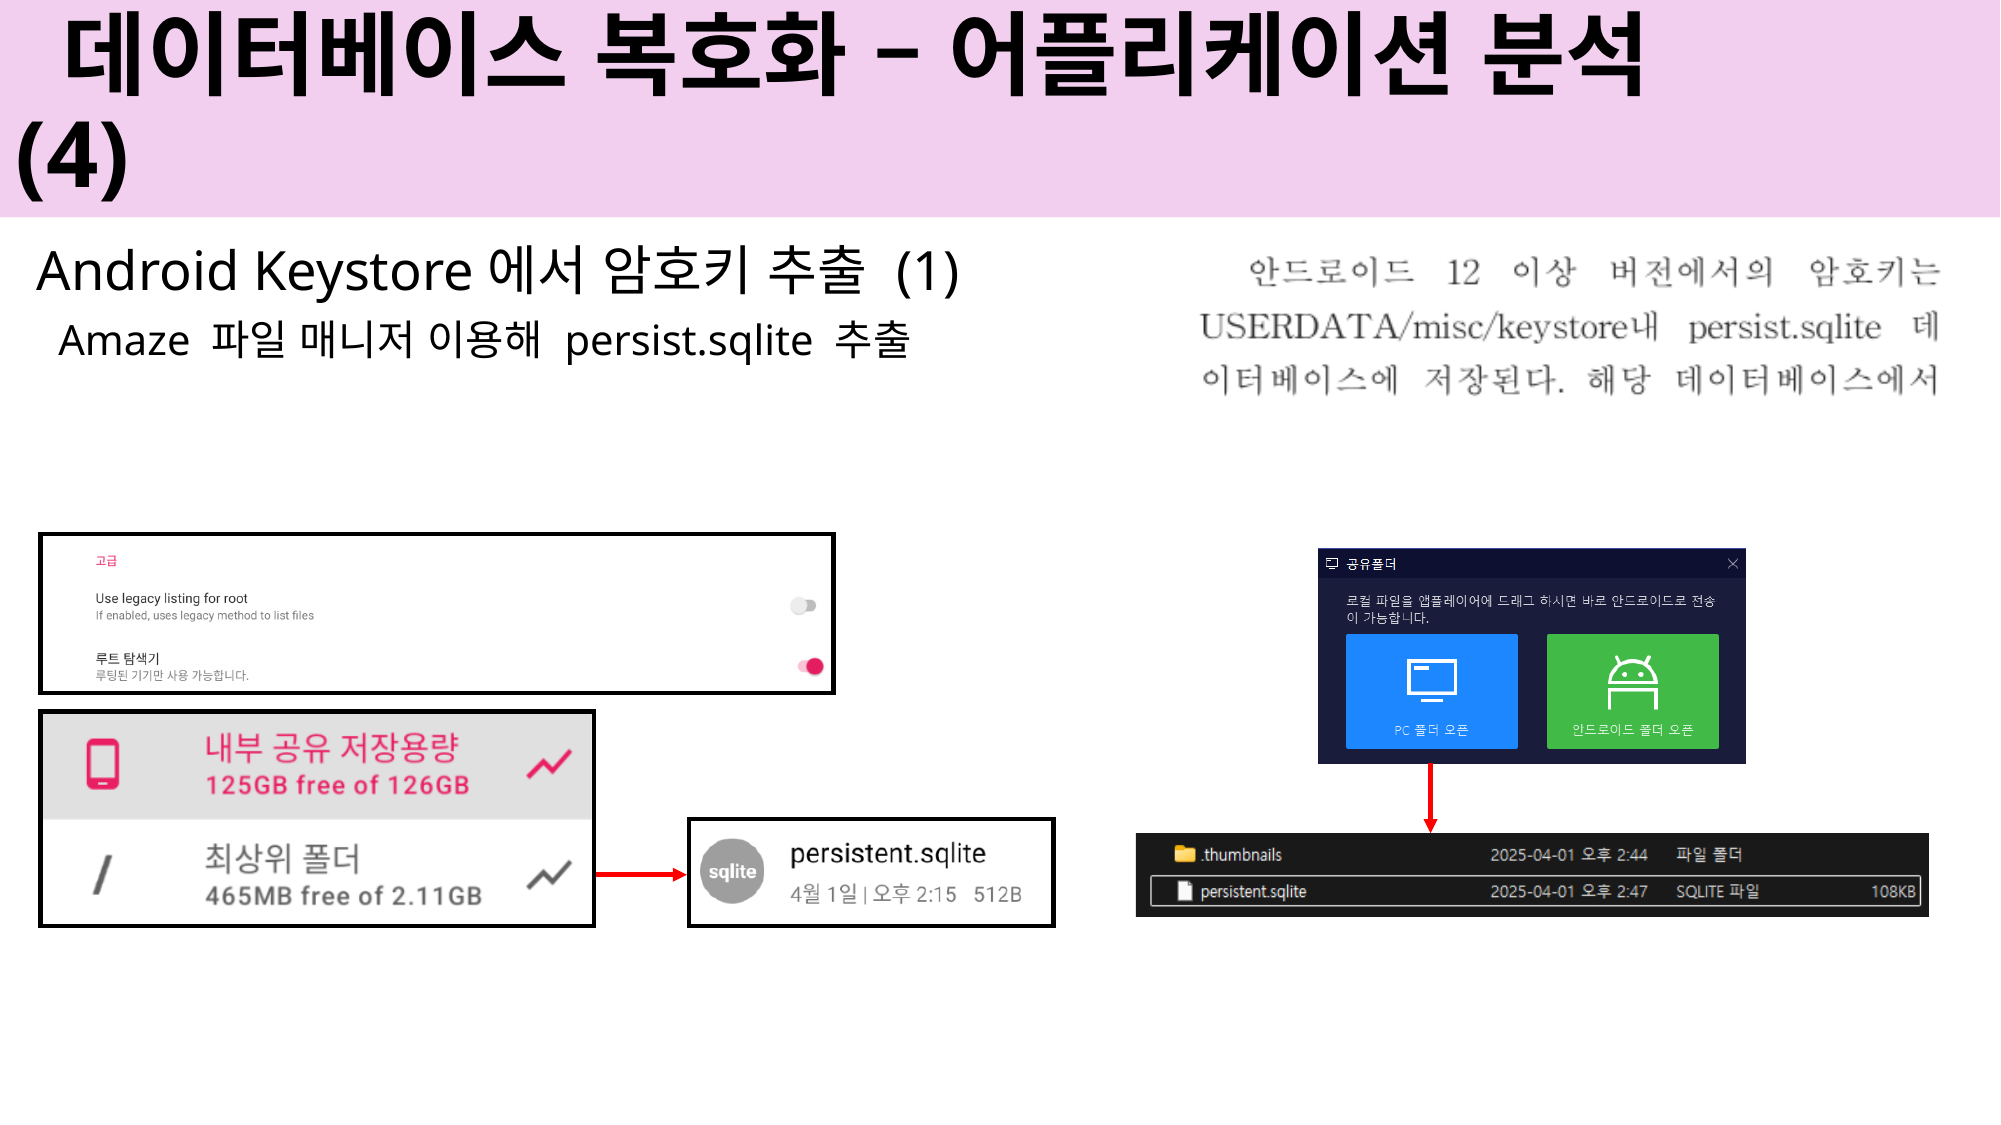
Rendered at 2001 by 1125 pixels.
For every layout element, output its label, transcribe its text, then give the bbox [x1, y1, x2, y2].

text_box Android Keystore에서 암호키 추출 (1) Amaze 파일 매니저 이용해 persist.sqlite 추출 [22, 229, 975, 372]
text_box [688, 817, 1055, 928]
picture [1318, 548, 1747, 764]
picture [39, 711, 593, 937]
text_box [0, 0, 2000, 219]
picture [1190, 240, 1961, 406]
picture [39, 533, 834, 694]
text_box [0, 0, 1725, 218]
picture [688, 818, 1042, 927]
picture [1135, 832, 1930, 917]
